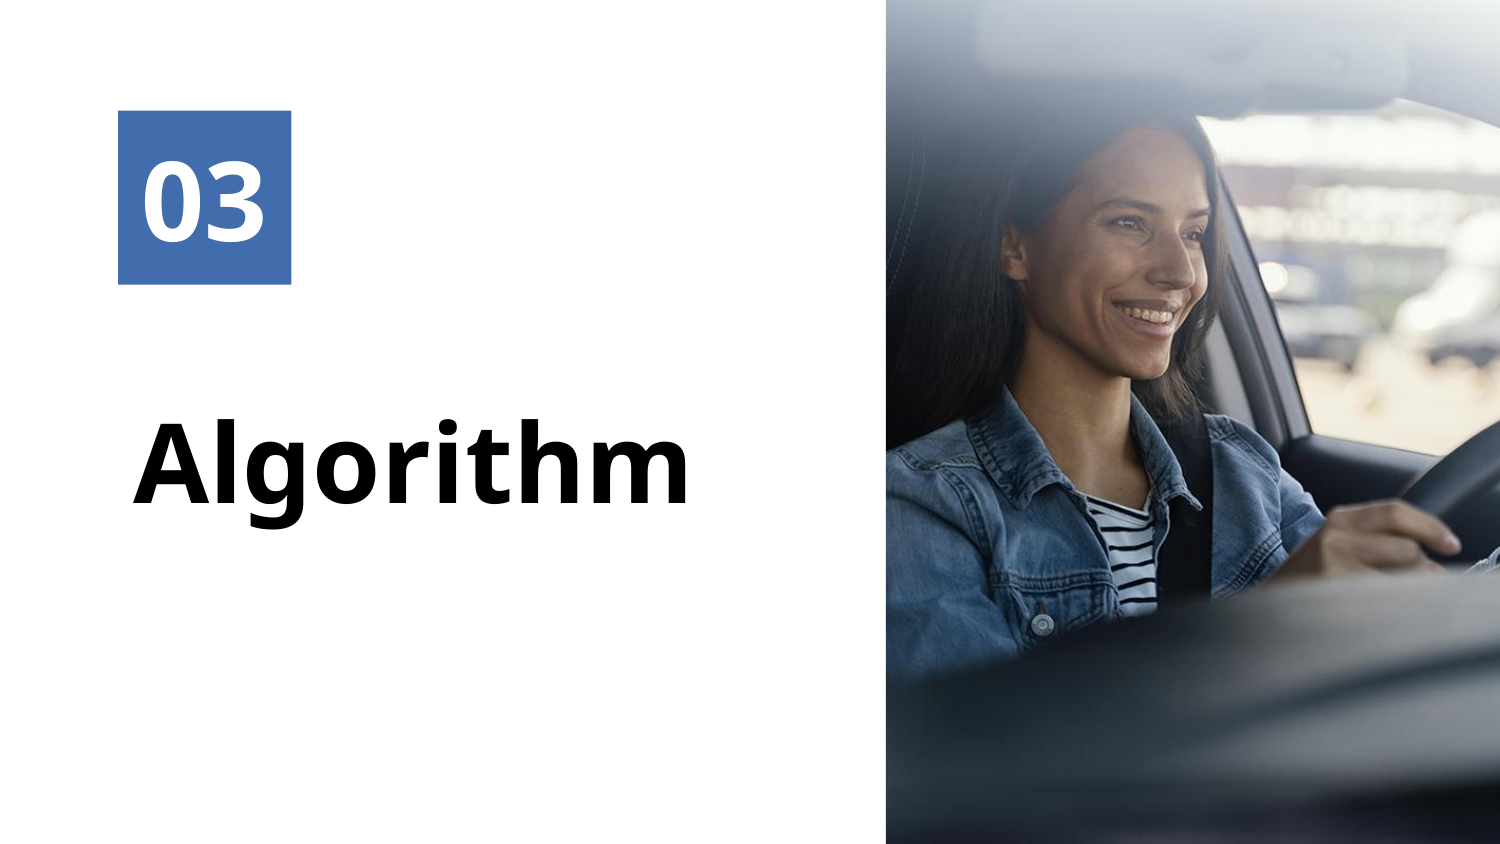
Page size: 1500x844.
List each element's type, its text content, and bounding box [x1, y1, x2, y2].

picture [885, 0, 1500, 844]
title 03 [118, 110, 292, 285]
title Algorithm [118, 301, 880, 617]
